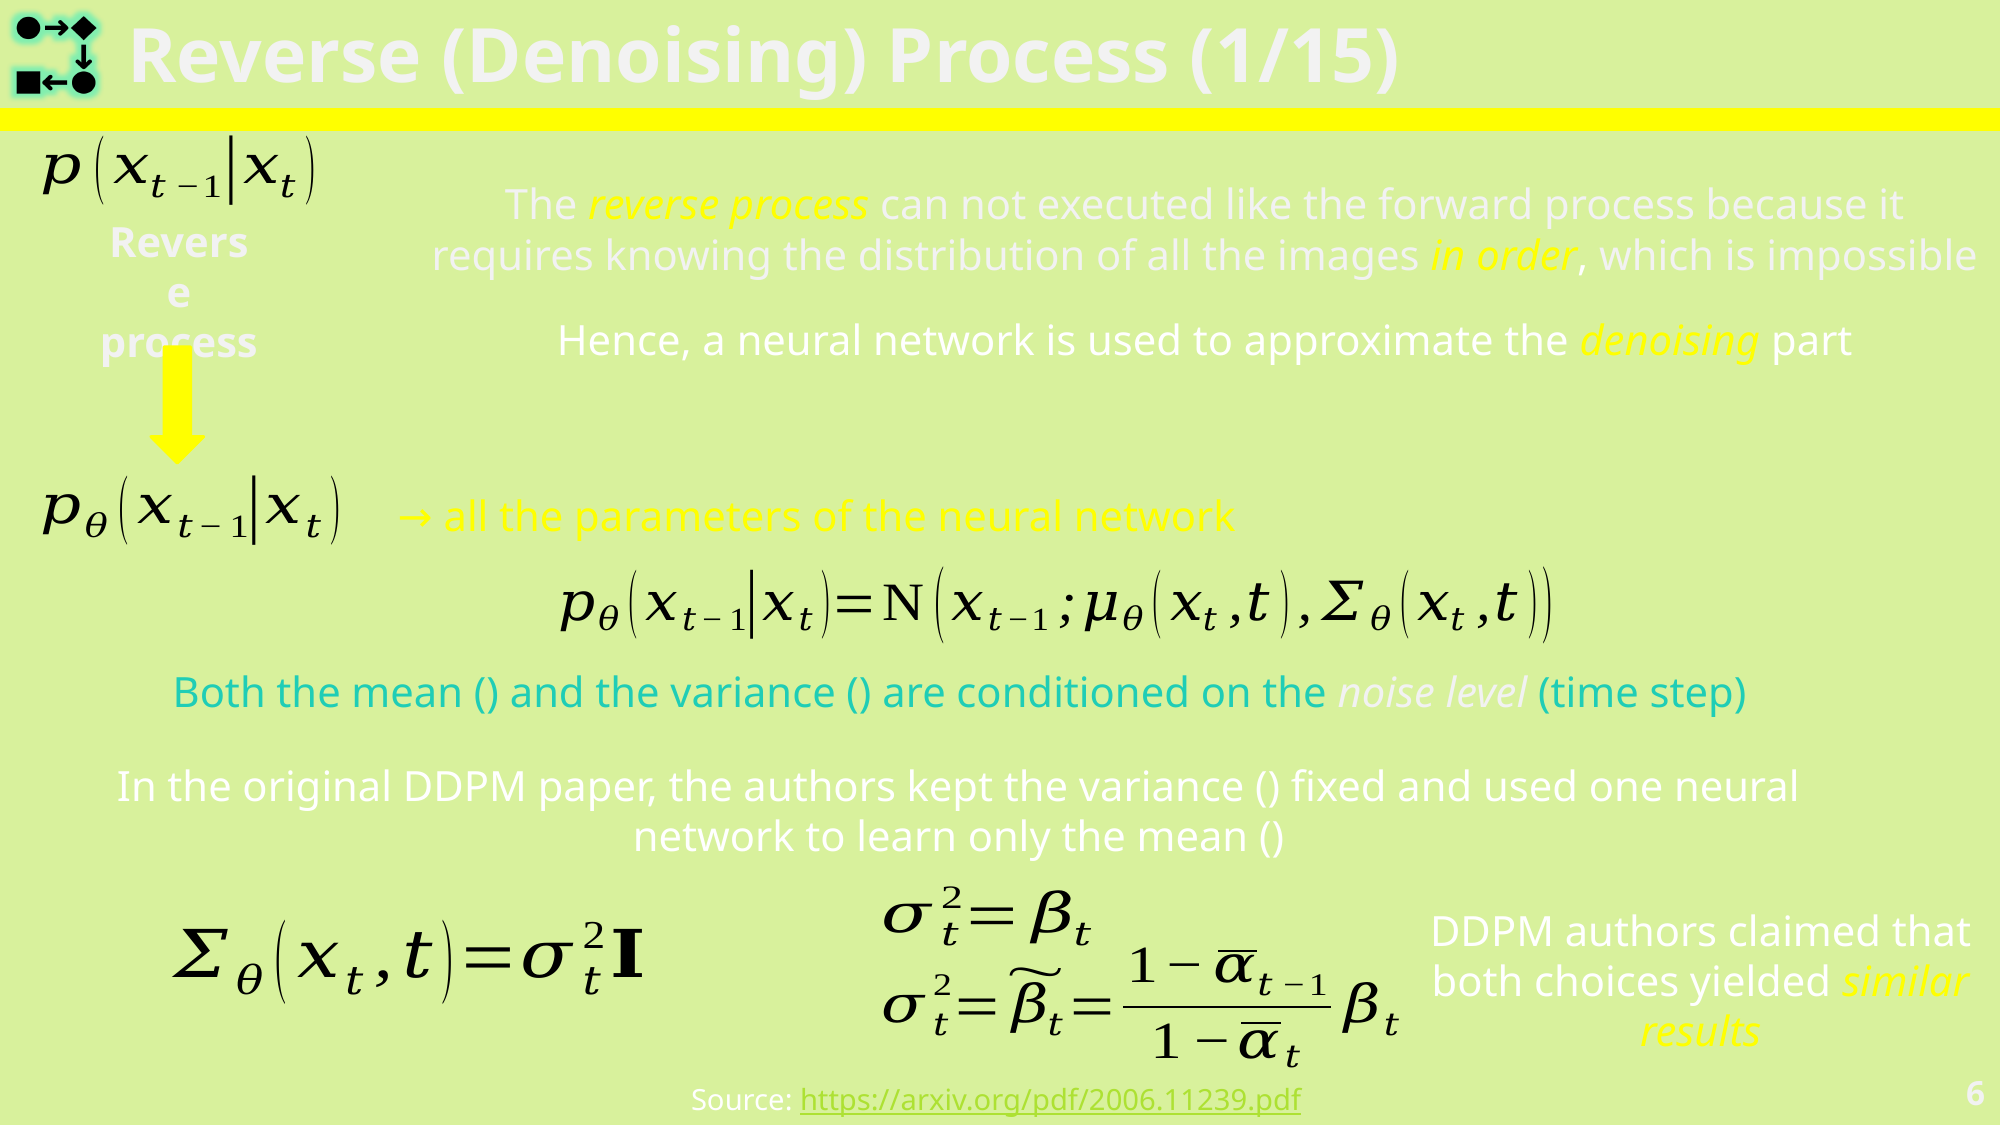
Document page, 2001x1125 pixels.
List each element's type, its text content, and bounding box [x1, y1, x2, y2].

picture [0, 1, 113, 108]
text_box Reverse (Denoising) Process (1/15) [121, 0, 2000, 105]
text_box Hence, a neural network is used to approximate the denoising part [409, 306, 2000, 371]
text_box [0, 108, 2000, 131]
slide_number 5 [1909, 1065, 2000, 1125]
text_box The reverse process can not executed like the forward process because it requires knowing the distribution of all the images in order, which is impossible [409, 170, 2000, 286]
text_box Source: https://arxiv.org/pdf/2006.11239.pdf [676, 1073, 1324, 1125]
text_box Reverse process [83, 208, 275, 374]
text_box DDPM authors claimed that both choices yielded similar results [1401, 897, 2000, 1062]
text_box [149, 345, 206, 465]
